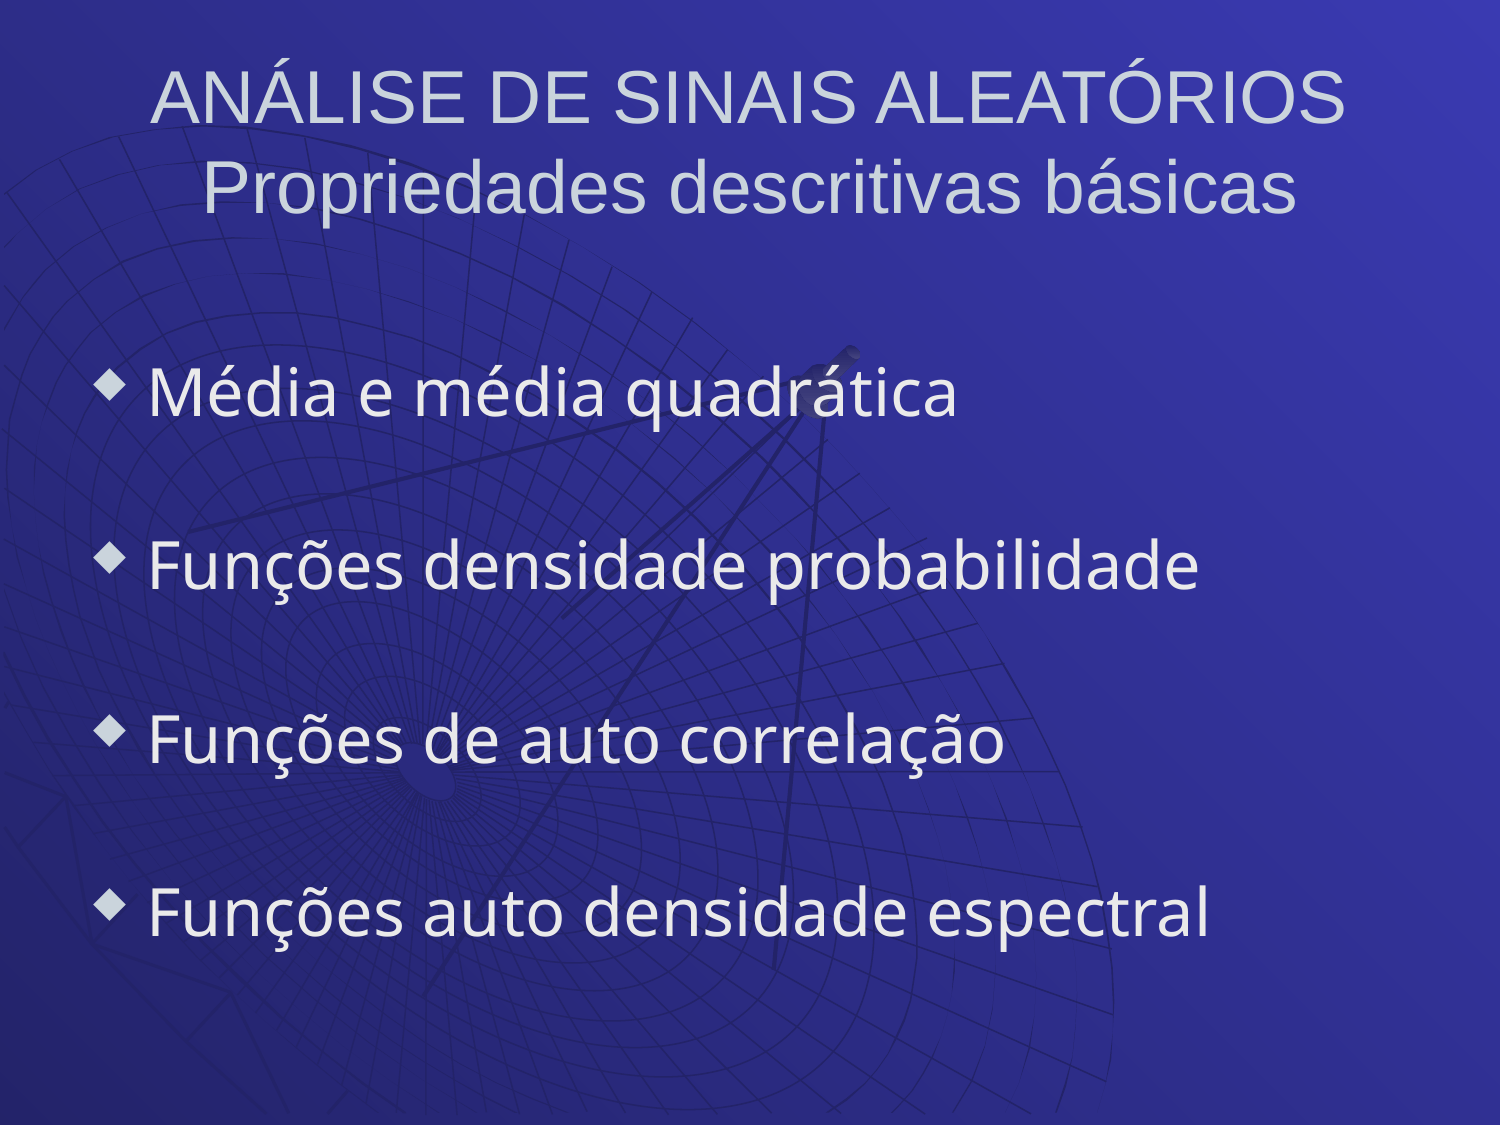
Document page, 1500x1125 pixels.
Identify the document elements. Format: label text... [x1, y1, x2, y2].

title ANÁLISE DE SINAIS ALEATÓRIOS Propriedades descritivas básicas [75, 45, 1425, 233]
list Média e média quadrática Funções densidade probabilidade Funções de auto correlação Funções auto densidade espectral [75, 262, 1425, 1006]
